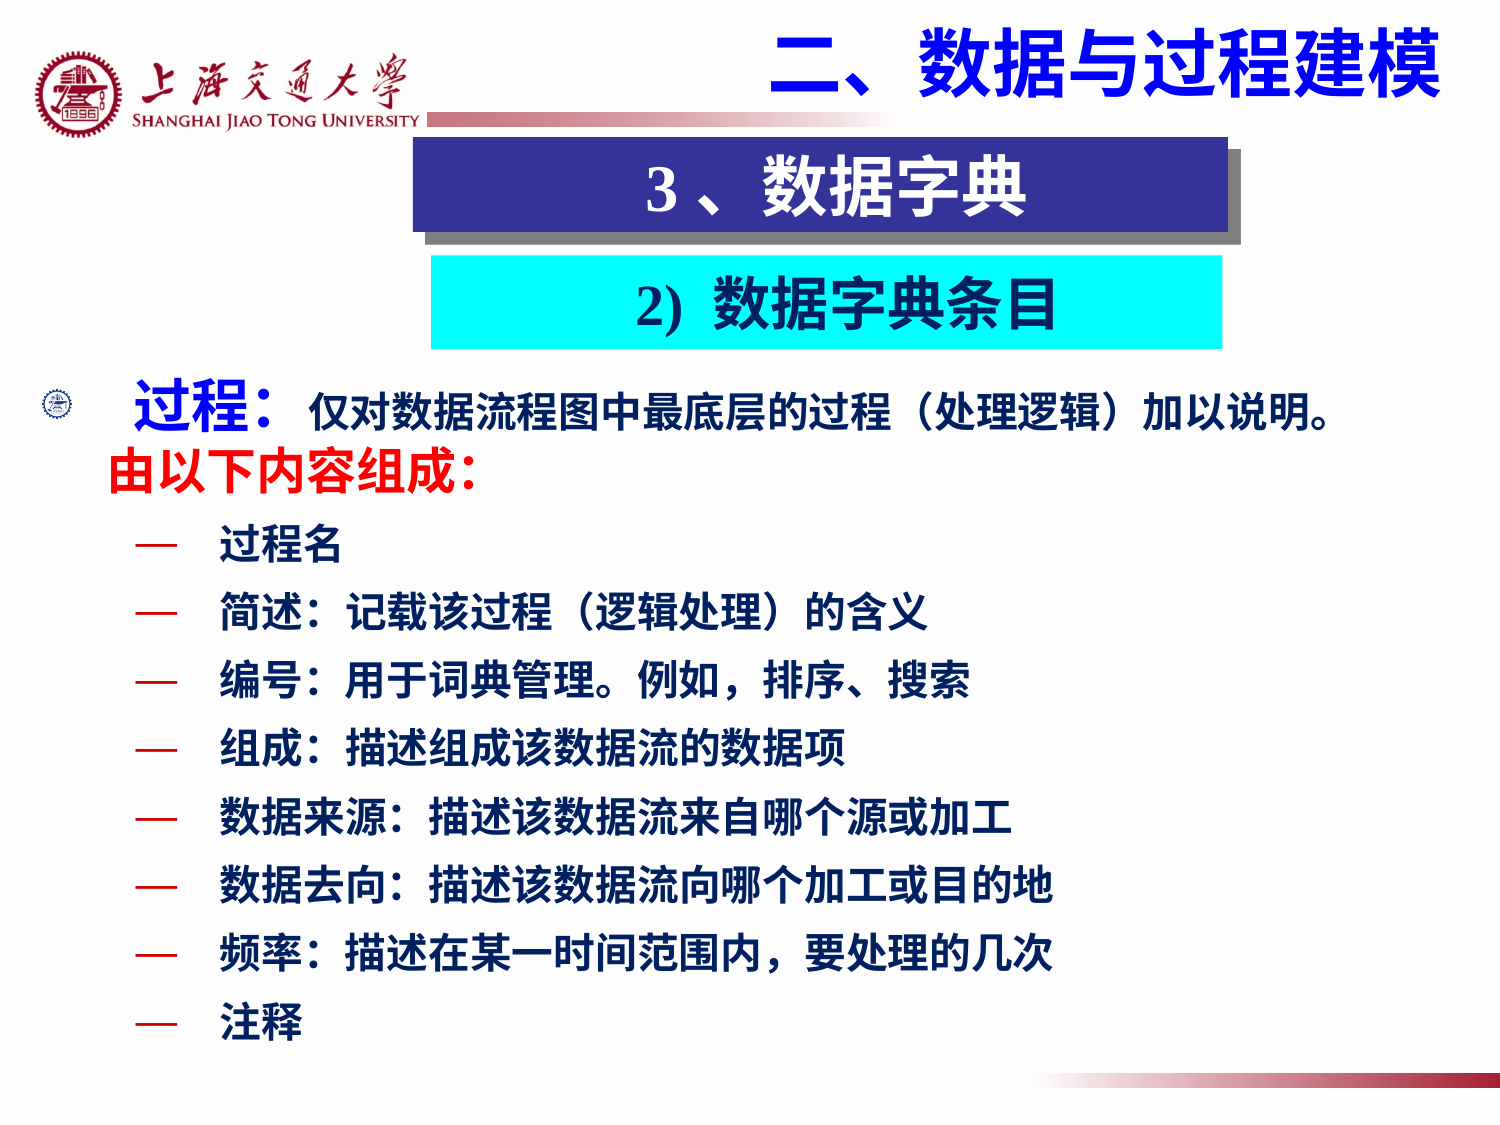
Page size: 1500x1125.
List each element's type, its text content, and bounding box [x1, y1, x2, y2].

text_box 2) 数据字典条目 [431, 255, 1223, 349]
text_box 二、数据与过程建模 [182, 7, 1458, 116]
picture [0, 0, 1500, 1125]
text_box 过程：仅对数据流程图中最底层的过程（处理逻辑）加以说明。由以下内容组成： 过程名 简述：记载该过程（逻辑处理）的含义 编号：用于词典管理。例如，排序、搜索 组成：描述组成该数据流的数据项 数据来源：描述该数据流来自哪个源或加工 数据去向：描述该数据流向哪个加工或目的地 频率：描述在某一时间范围内，要处理的几次 注释 [17, 361, 1412, 1054]
text_box 3、数据字典 [412, 137, 1228, 232]
